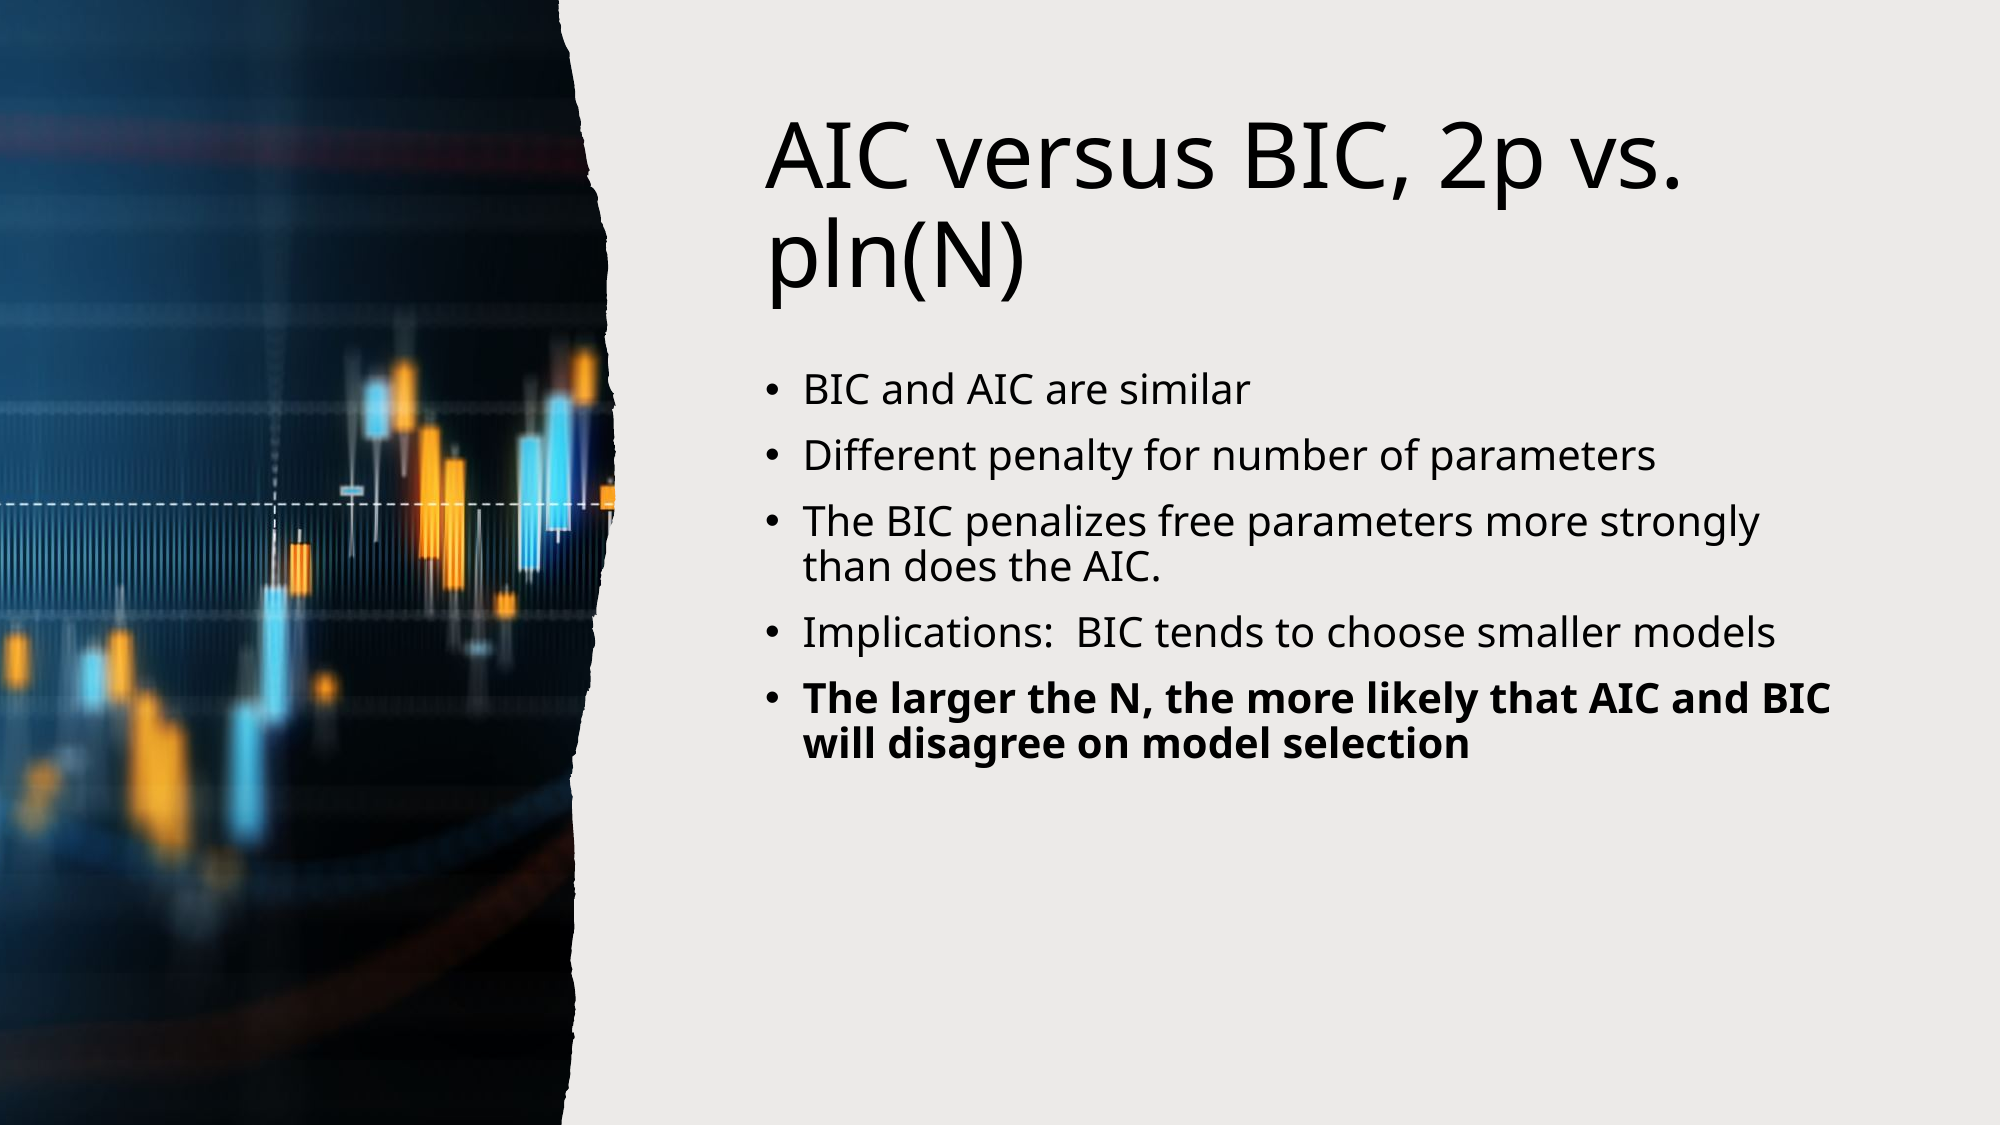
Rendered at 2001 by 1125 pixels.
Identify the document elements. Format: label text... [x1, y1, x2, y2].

picture [0, 0, 617, 1125]
text_box [617, 0, 2000, 1125]
list BIC and AIC are similar Different penalty for number of parameters The BIC penalizes free parameters more strongly than does the AIC. Implications: BIC tends to choose smaller models The larger the N, the more likely that AIC and BIC will disagree on model selection [750, 361, 1863, 1002]
title AIC versus BIC, 2p vs. pln(N) [750, 98, 1863, 319]
